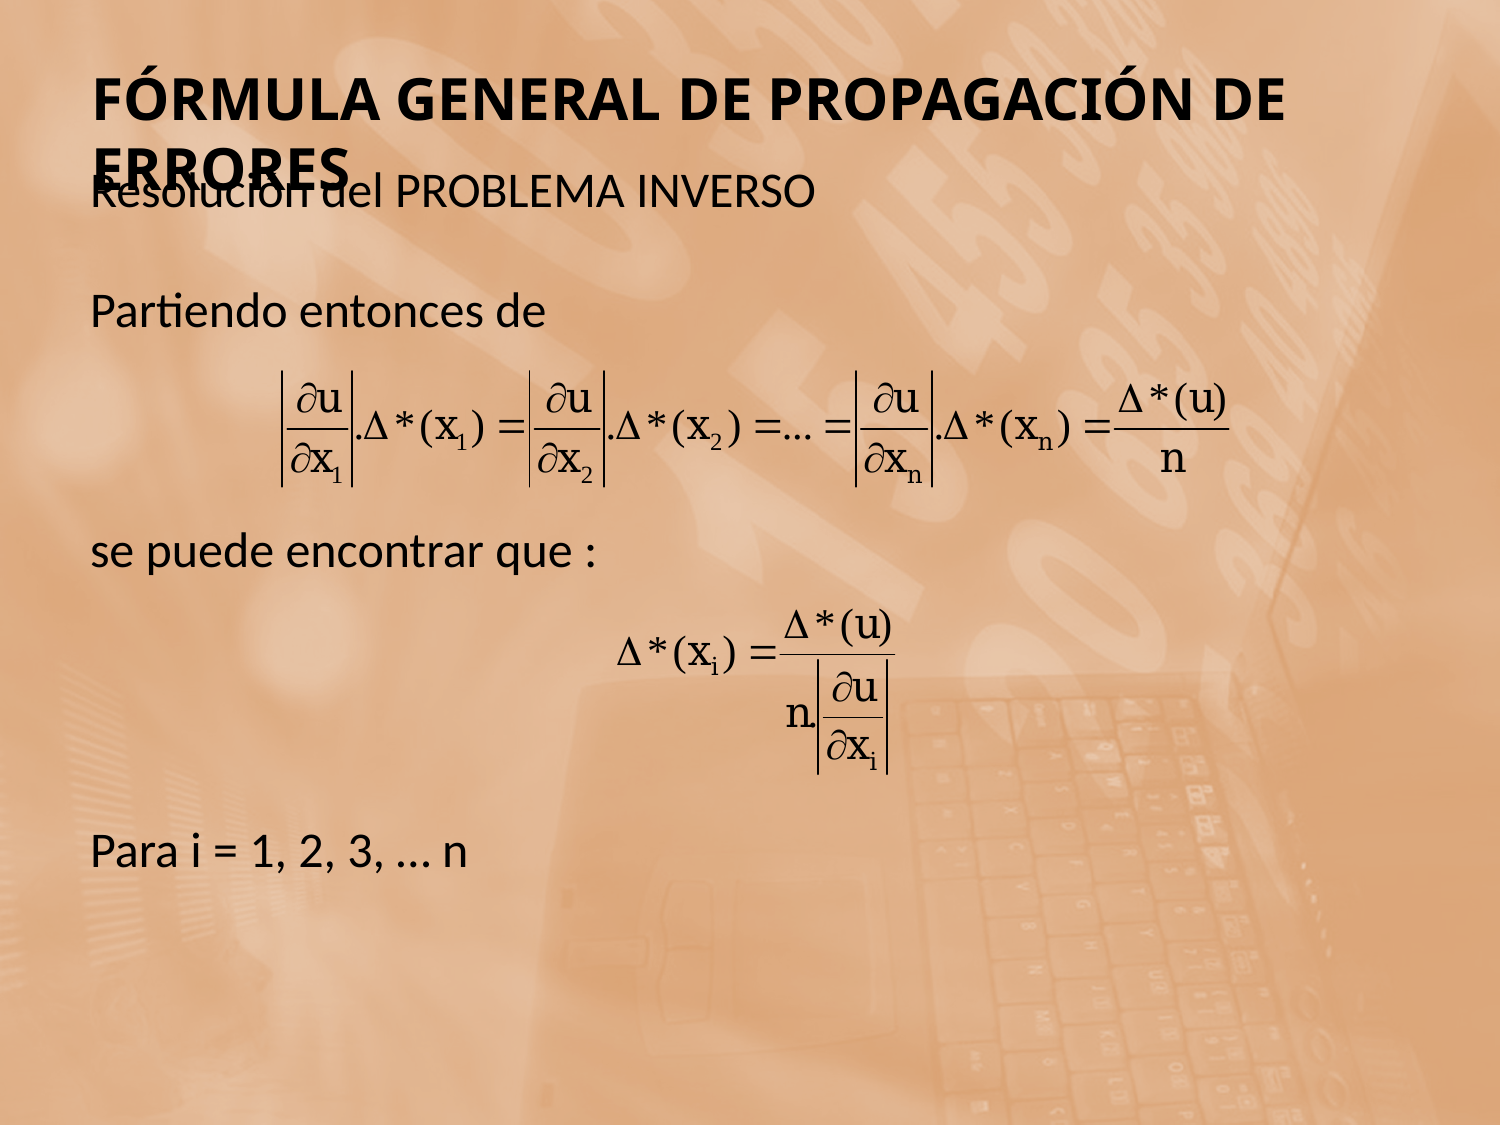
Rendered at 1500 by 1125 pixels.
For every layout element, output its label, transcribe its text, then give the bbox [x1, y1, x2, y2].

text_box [609, 597, 904, 782]
text_box FÓRMULA GENERAL DE PROPAGACIÓN DE ERRORES [76, 54, 1436, 210]
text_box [273, 361, 1238, 497]
text_box Resolución del PROBLEMA INVERSO Partiendo entonces de se puede encontrar que : Para i = 1, 2, 3, … n [75, 149, 1363, 1125]
